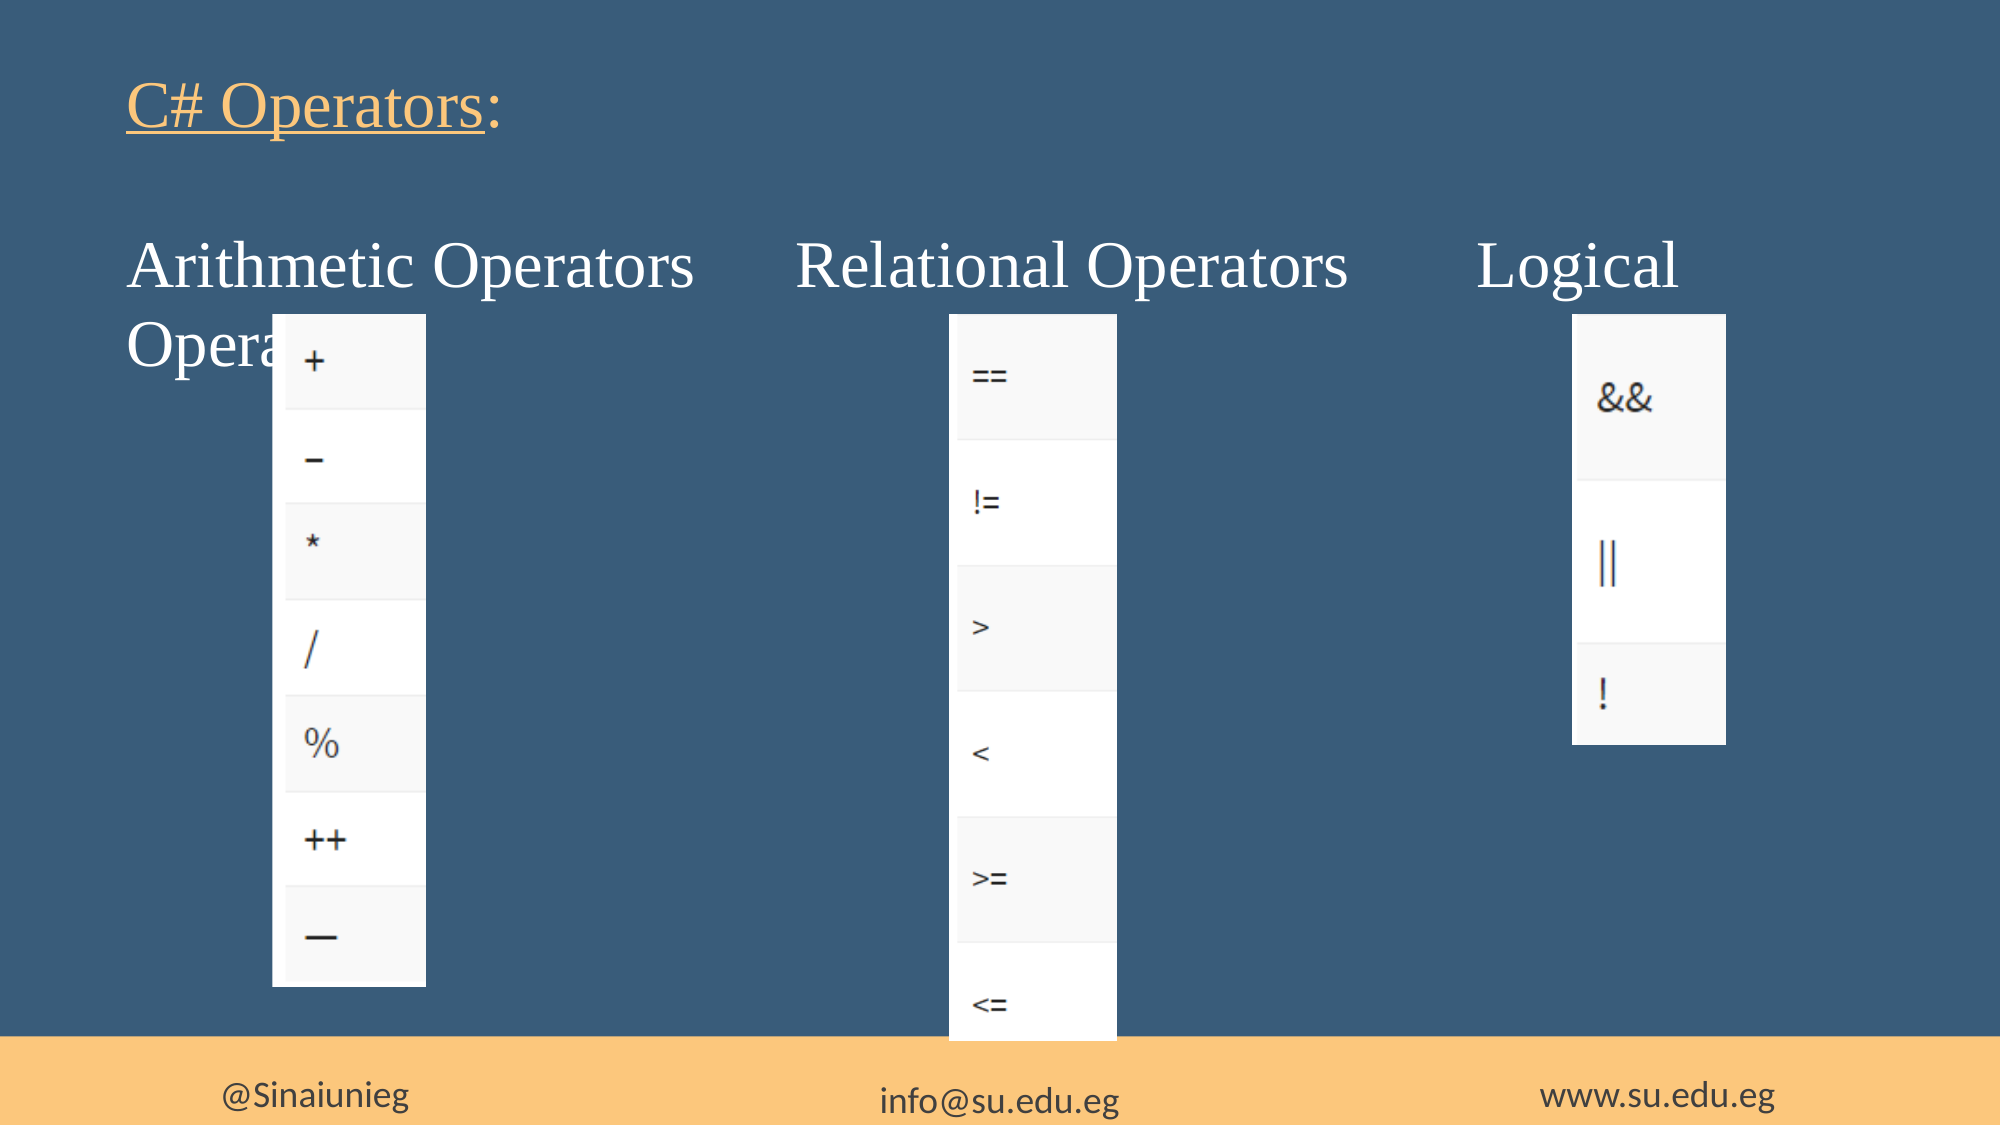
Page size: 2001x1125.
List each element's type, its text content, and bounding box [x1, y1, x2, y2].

picture [949, 314, 1117, 1041]
picture [272, 314, 426, 987]
text_box [0, 0, 2000, 1036]
text_box C# Operators: Arithmetic Operators Relational Operators Logical Operators [36, 53, 1966, 468]
picture [1572, 314, 1726, 745]
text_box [0, 1036, 2000, 1125]
